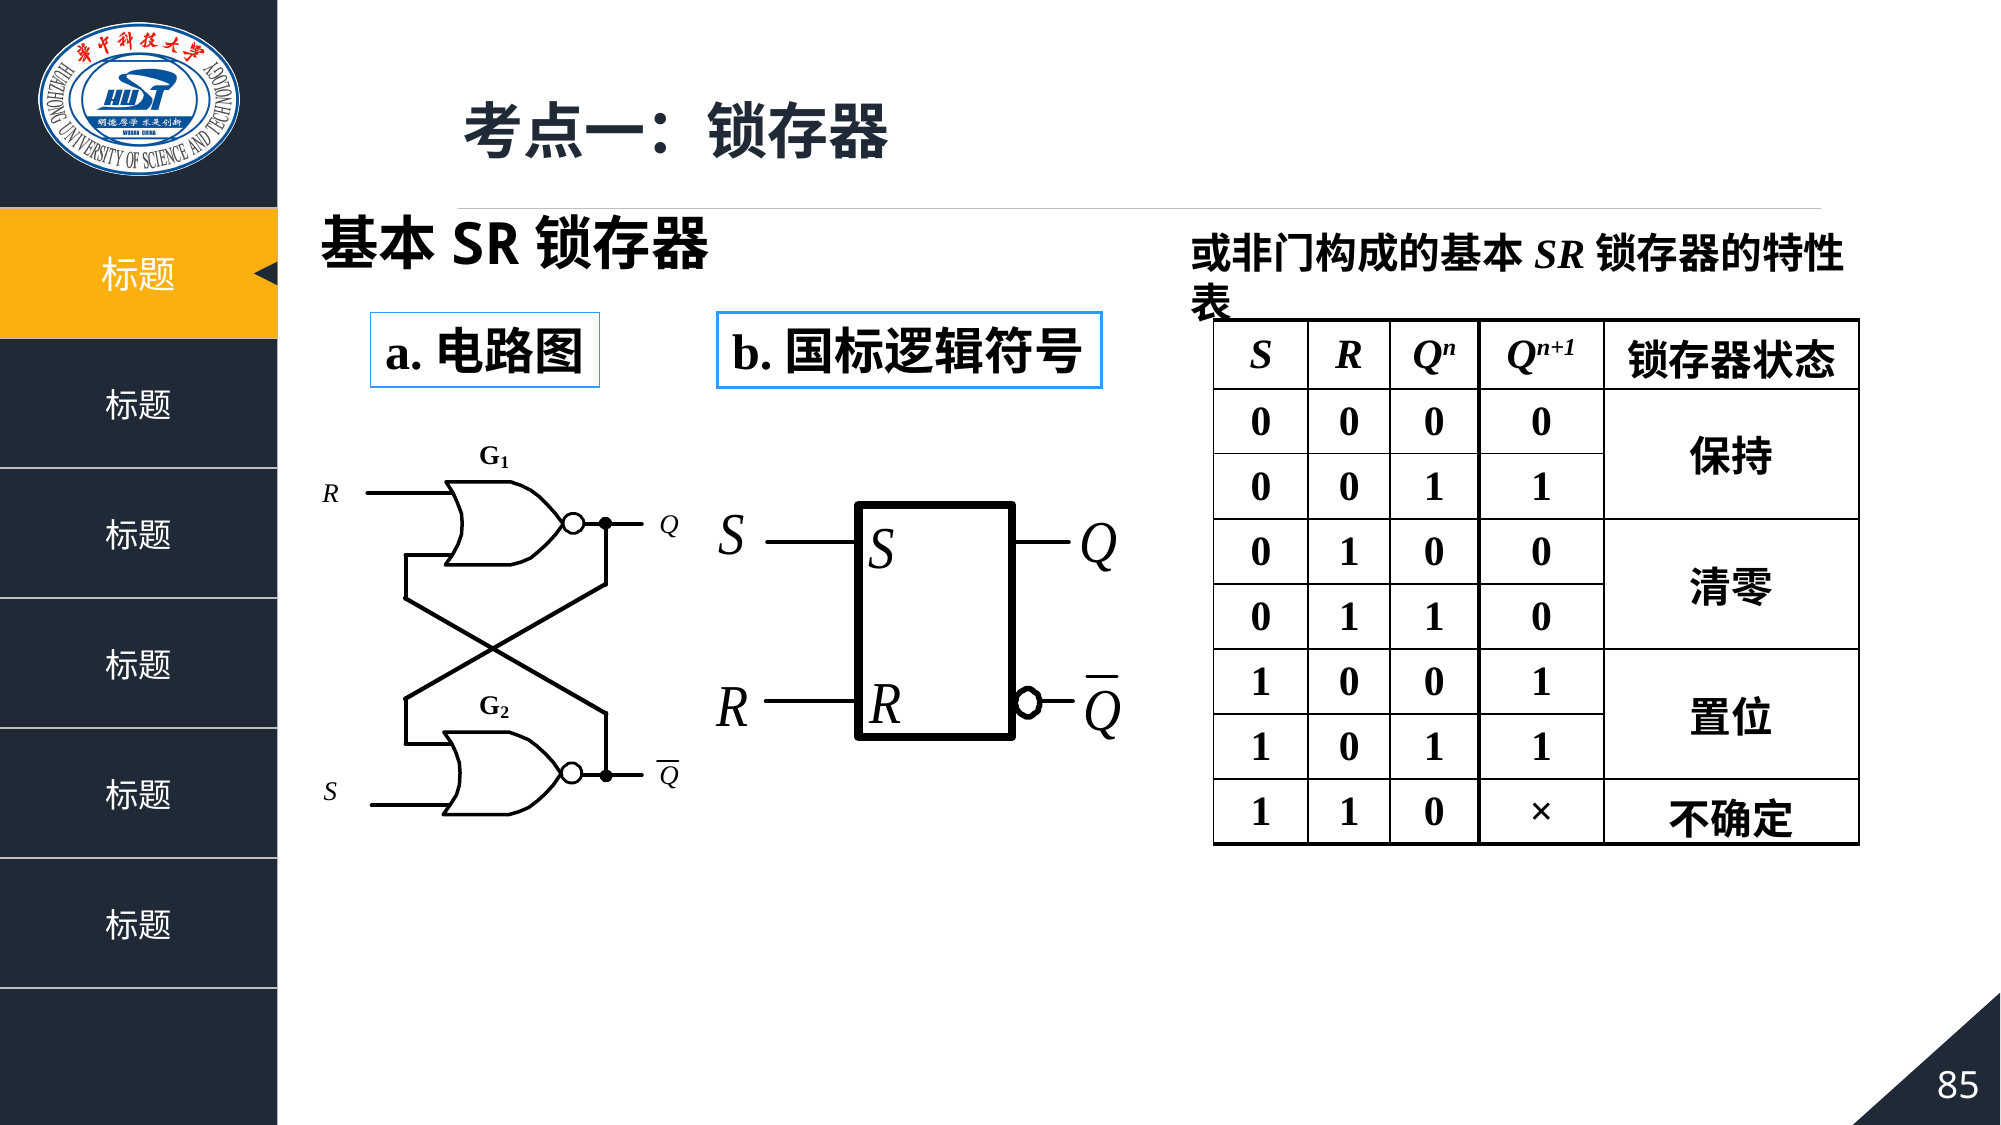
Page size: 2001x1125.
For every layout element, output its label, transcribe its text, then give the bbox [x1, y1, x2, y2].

text_box 基本SR锁存器 [305, 198, 1617, 284]
text_box b.国标逻辑符号 [717, 312, 1102, 388]
table_cell 0 [1309, 650, 1389, 713]
table_cell 清零 [1605, 520, 1858, 648]
table_cell 0 [1309, 454, 1389, 518]
table_cell 1 [1214, 715, 1307, 778]
table_cell 0 [1214, 520, 1307, 583]
table_cell 0 [1481, 520, 1603, 583]
table_cell 0 [1391, 390, 1477, 453]
text_box 考点一：锁存器 [447, 84, 905, 173]
table_cell 1 [1391, 454, 1477, 518]
table_header Qn [1391, 322, 1477, 388]
table_header S [1214, 322, 1307, 388]
table_cell 1 [1309, 520, 1389, 583]
table_cell 0 [1481, 390, 1603, 453]
table_header Qn+1 [1481, 322, 1603, 388]
picture [38, 22, 240, 176]
table_header R [1309, 322, 1389, 388]
table_cell 1 [1391, 585, 1477, 648]
table_cell 1 [1391, 715, 1477, 778]
table_cell 0 [1391, 650, 1477, 713]
table_cell × [1481, 780, 1603, 842]
table_cell 保持 [1605, 390, 1858, 518]
table_cell 1 [1481, 715, 1603, 778]
table_header 锁存器状态 [1605, 322, 1858, 388]
table_cell 0 [1481, 585, 1603, 648]
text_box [694, 490, 1131, 754]
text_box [305, 425, 694, 869]
table_cell 0 [1309, 390, 1389, 453]
table_cell 0 [1391, 780, 1477, 842]
table_cell 0 [1391, 520, 1477, 583]
table_cell 0 [1214, 454, 1307, 518]
table_cell 1 [1309, 780, 1389, 842]
table_cell 不确定 [1605, 780, 1858, 842]
text_box 或非门构成的基本SR锁存器的特性表 [1175, 219, 1898, 335]
table_cell 置位 [1605, 650, 1858, 778]
table_cell 1 [1309, 585, 1389, 648]
table_cell 0 [1214, 390, 1307, 453]
table_cell 1 [1214, 650, 1307, 713]
table_cell 1 [1481, 454, 1603, 518]
table_cell 1 [1214, 780, 1307, 842]
text_box a.电路图 [370, 312, 600, 388]
table_cell 0 [1309, 715, 1389, 778]
table_cell 0 [1214, 585, 1307, 648]
table_cell 1 [1481, 650, 1603, 713]
